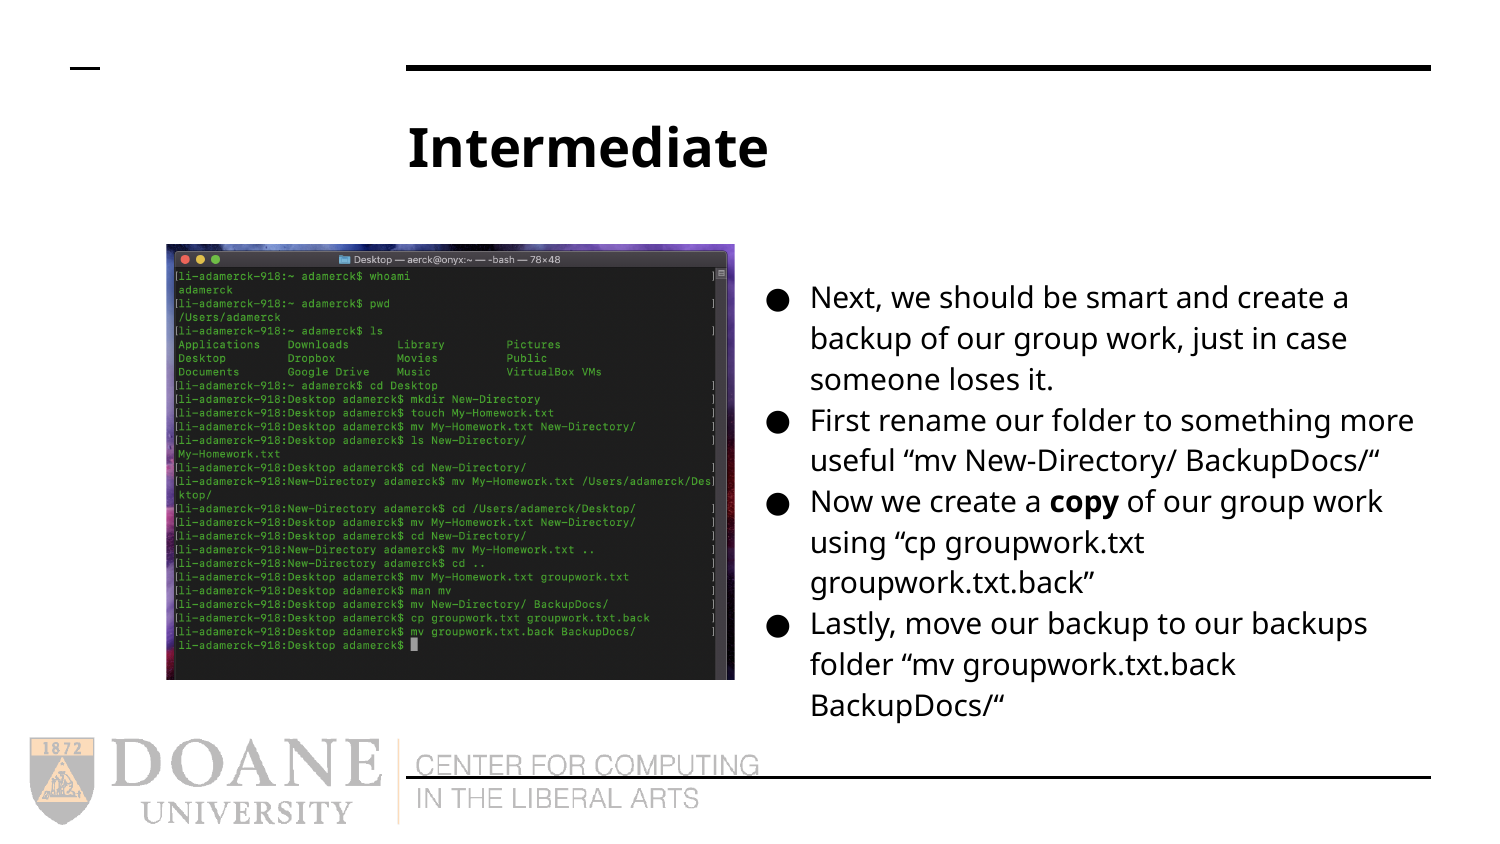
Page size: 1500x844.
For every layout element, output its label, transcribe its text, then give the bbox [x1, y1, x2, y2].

list Next, we should be smart and create a backup of our group work, just in case someone loses it. First rename our folder to something more useful “mv New-Directory/ BackupDocs/“ Now we create a copy of our group work using “cp groupwork.txt groupwork.txt.back” Lastly, move our backup to our backups folder “mv groupwork.txt.back BackupDocs/“ [734, 261, 1433, 755]
title Intermediate [393, 94, 1431, 199]
picture [166, 244, 735, 681]
